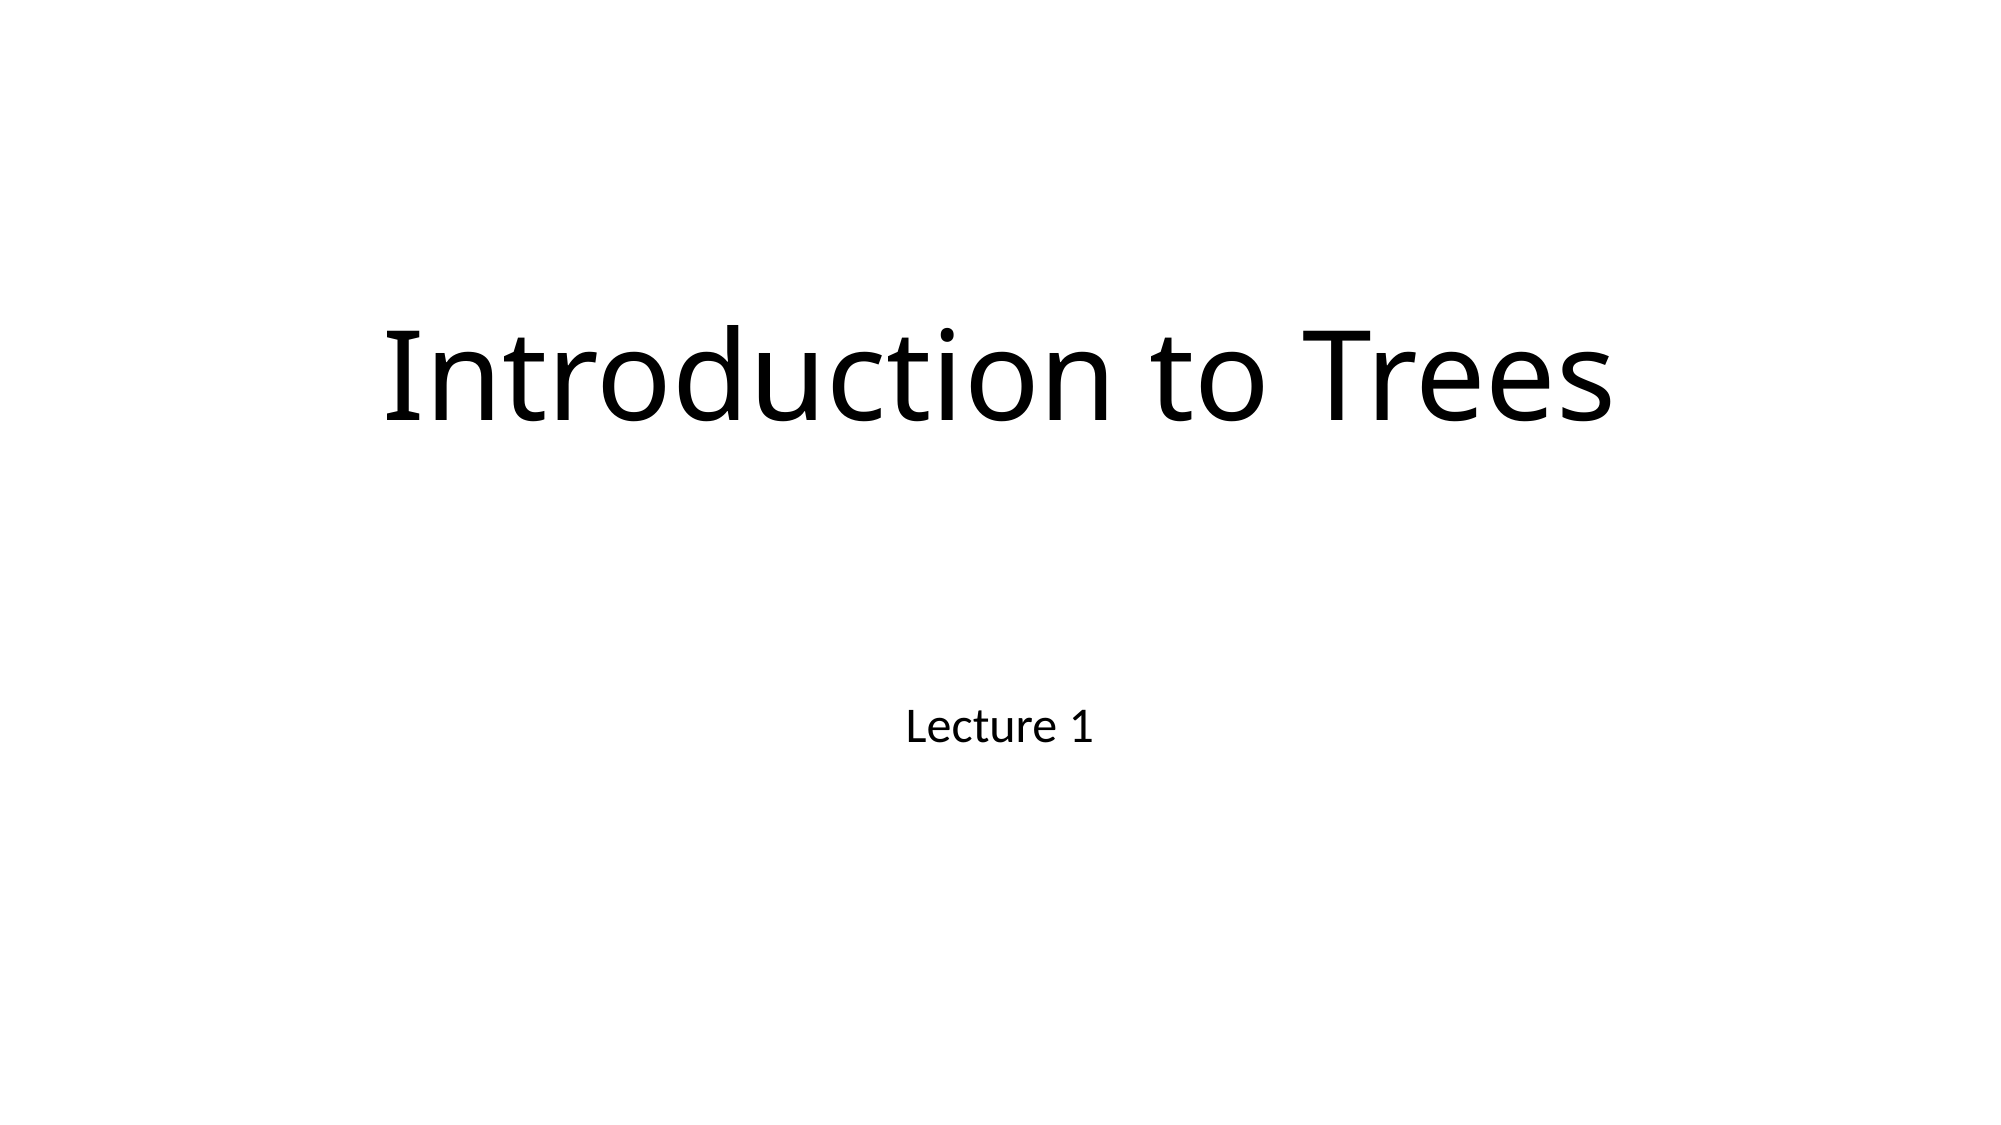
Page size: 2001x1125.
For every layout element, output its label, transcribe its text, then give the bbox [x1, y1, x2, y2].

title Introduction to Trees [249, 184, 1750, 576]
subtitle Lecture 1 [249, 590, 1750, 863]
